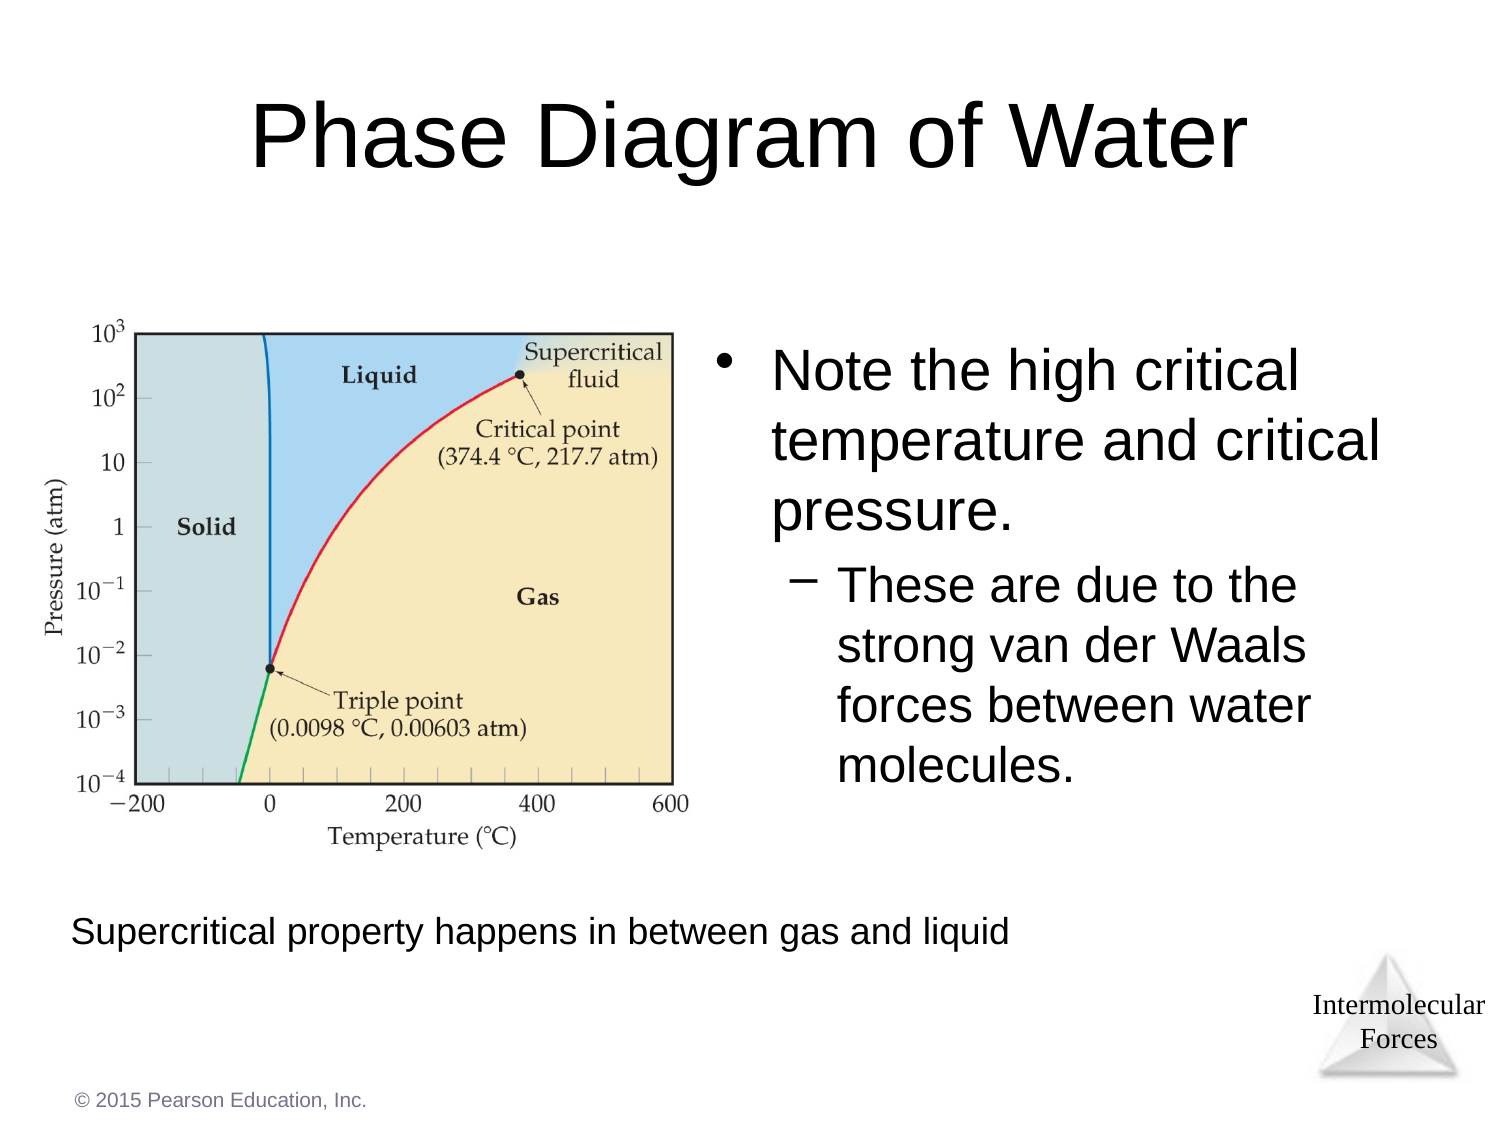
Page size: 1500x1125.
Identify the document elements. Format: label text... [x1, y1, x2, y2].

picture [1394, 1001, 1401, 1013]
list Note the high critical temperature and critical pressure. These are due to the strong van der Waals forces between water molecules. [699, 324, 1450, 1000]
title Phase Diagram of Water [112, 37, 1388, 225]
picture [1275, 900, 1500, 1125]
text_box Supercritical property happens in between gas and liquid [55, 899, 1026, 960]
picture [37, 312, 695, 853]
